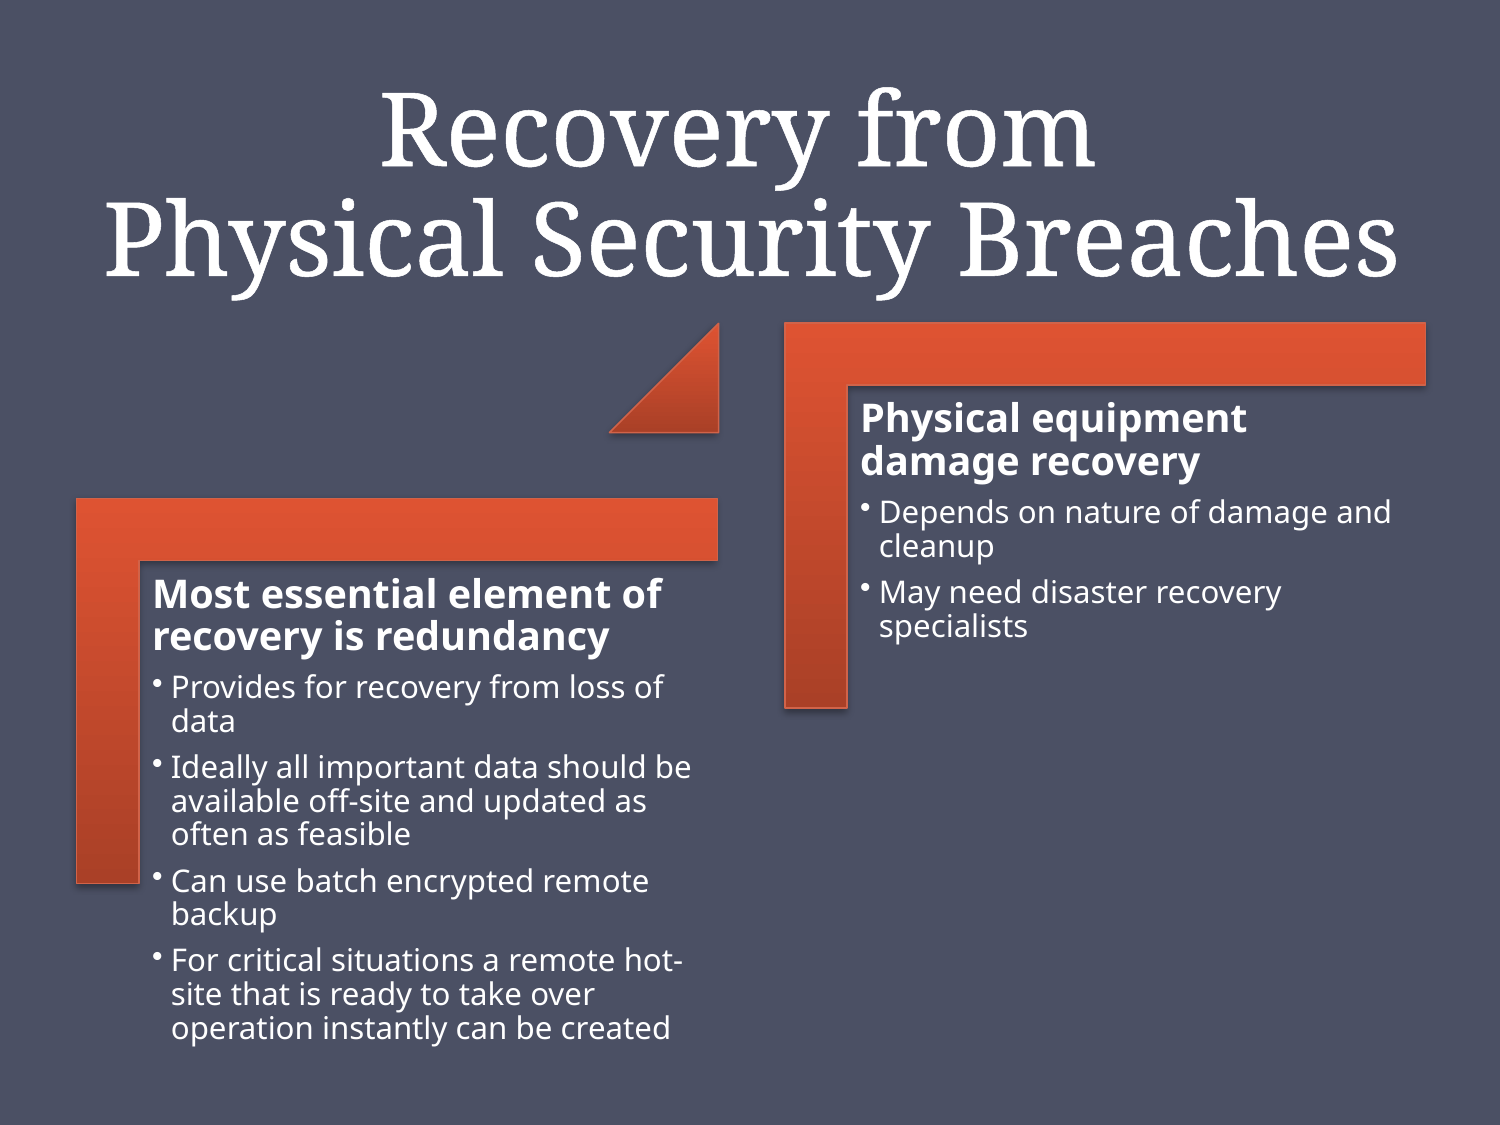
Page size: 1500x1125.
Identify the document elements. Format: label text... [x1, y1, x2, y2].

title Recovery from Physical Security Breaches [76, 66, 1427, 266]
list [76, 266, 1427, 1125]
